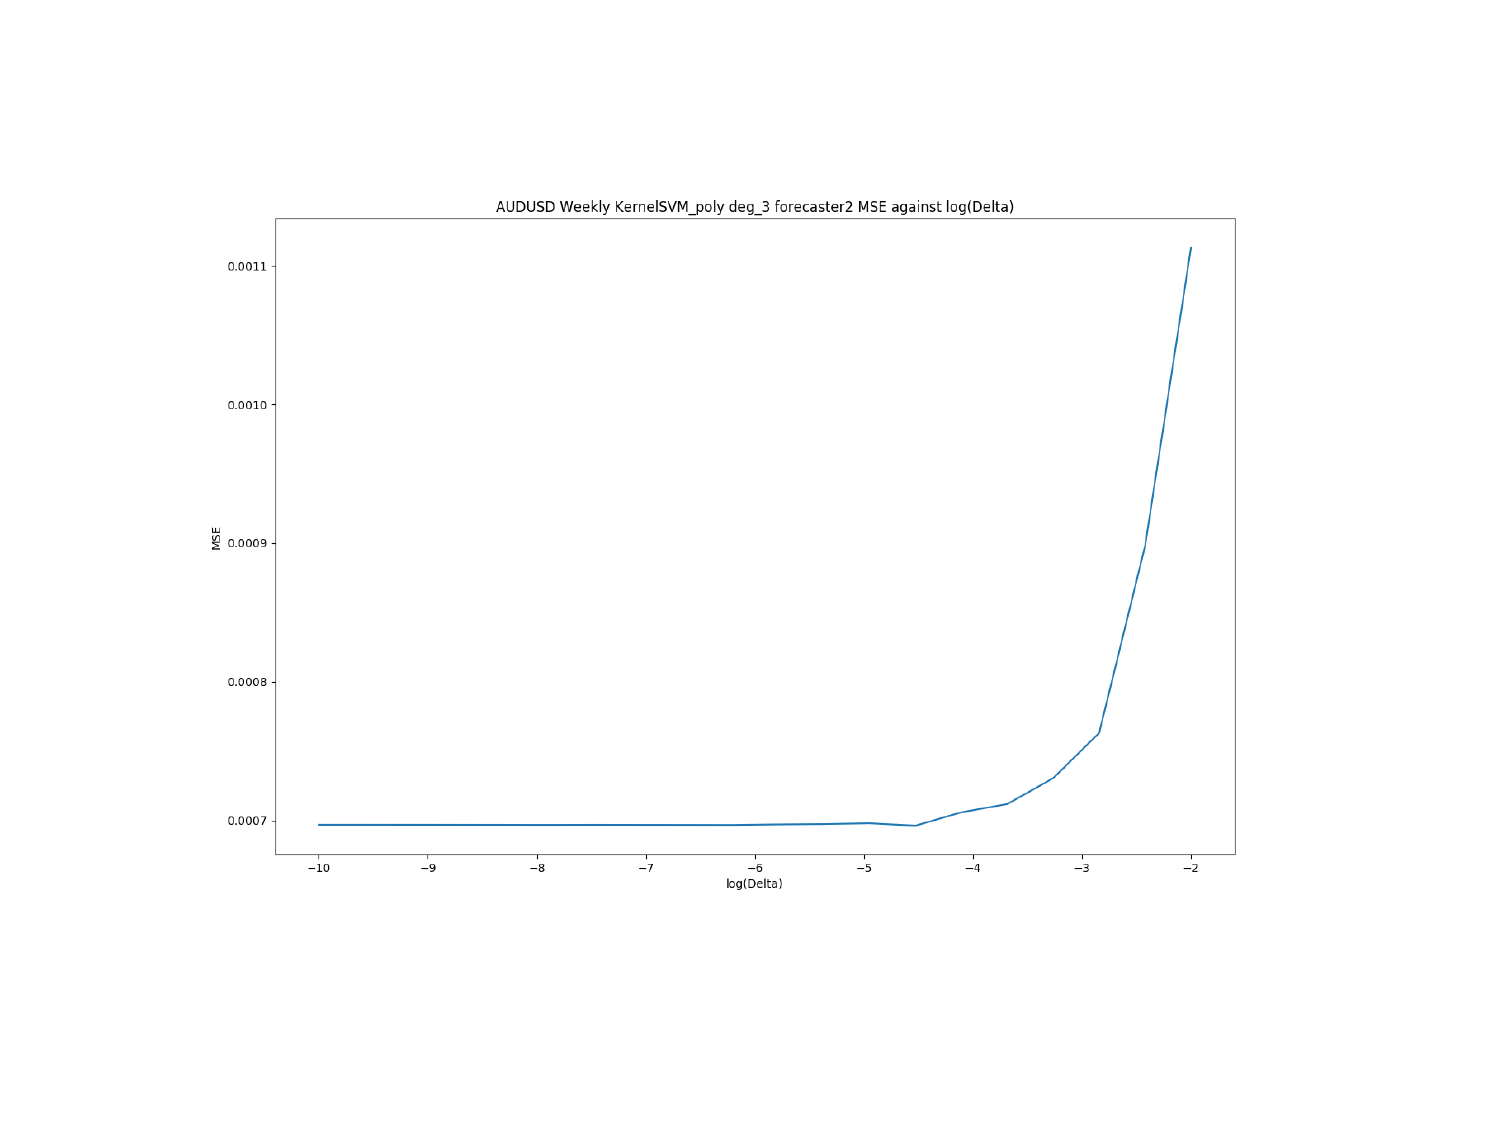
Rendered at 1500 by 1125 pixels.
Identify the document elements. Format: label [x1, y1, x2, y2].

picture [119, 119, 1358, 946]
